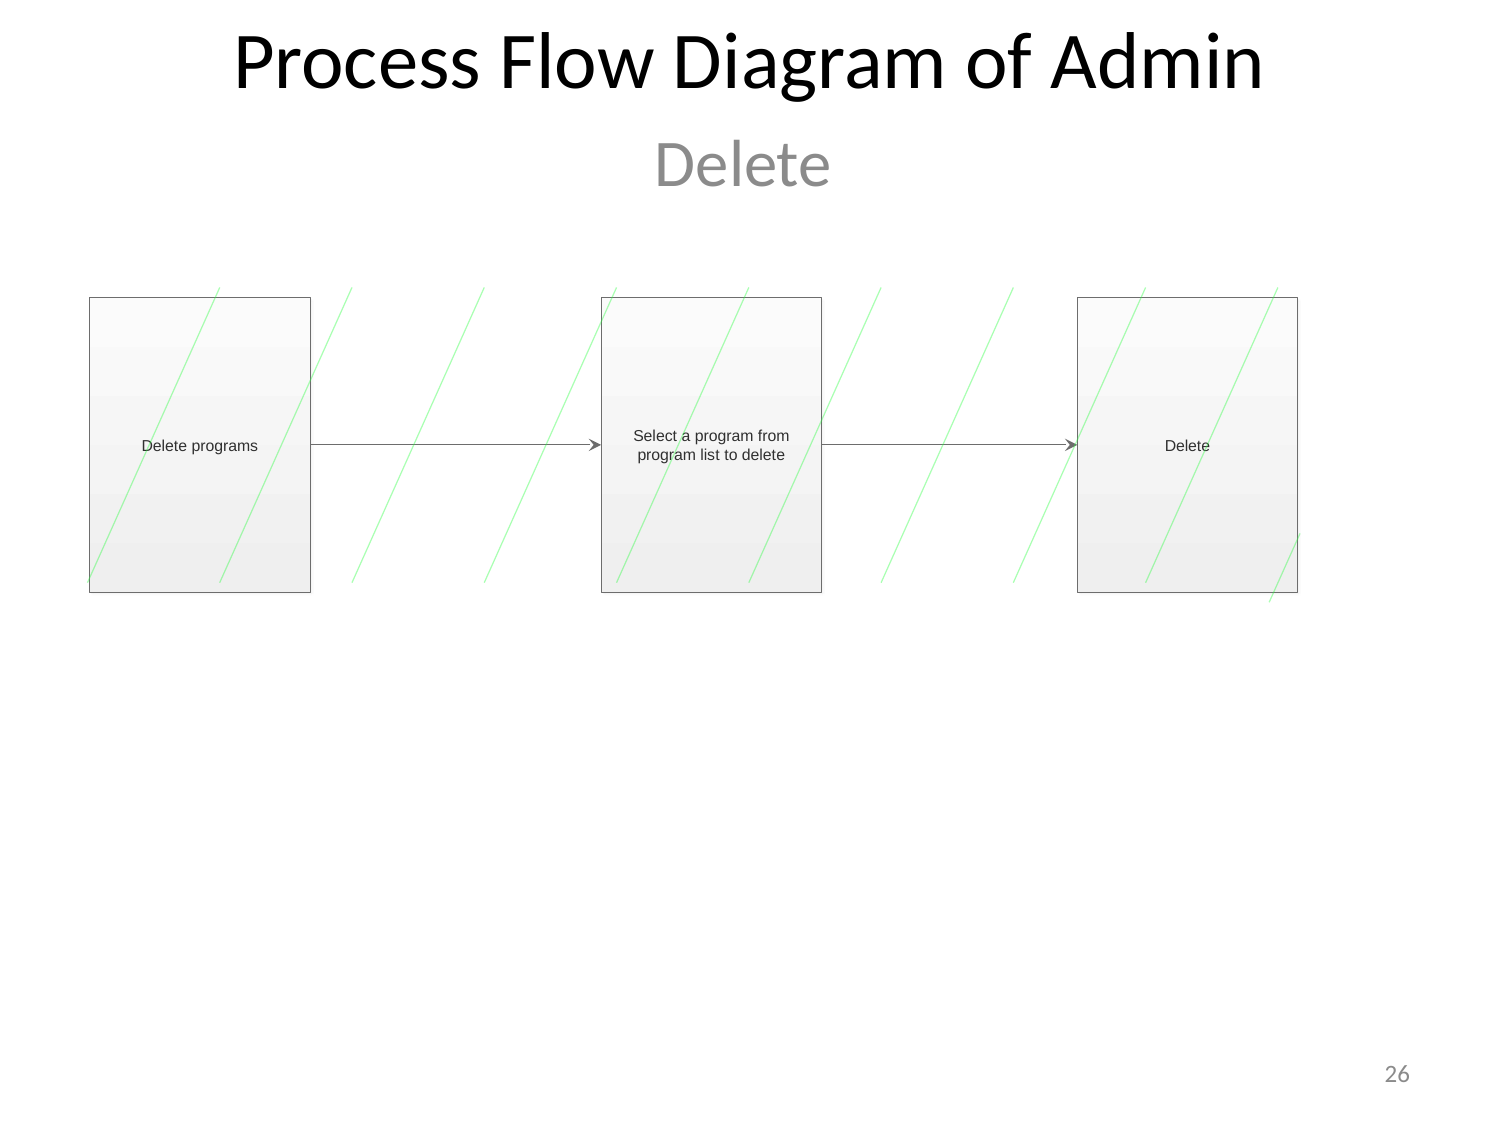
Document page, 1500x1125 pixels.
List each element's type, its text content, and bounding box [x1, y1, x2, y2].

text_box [87, 287, 1301, 603]
subtitle Delete [24, 112, 1463, 925]
title Process Flow Diagram of Admin [112, 0, 1388, 112]
slide_number 26 [1074, 1042, 1425, 1103]
